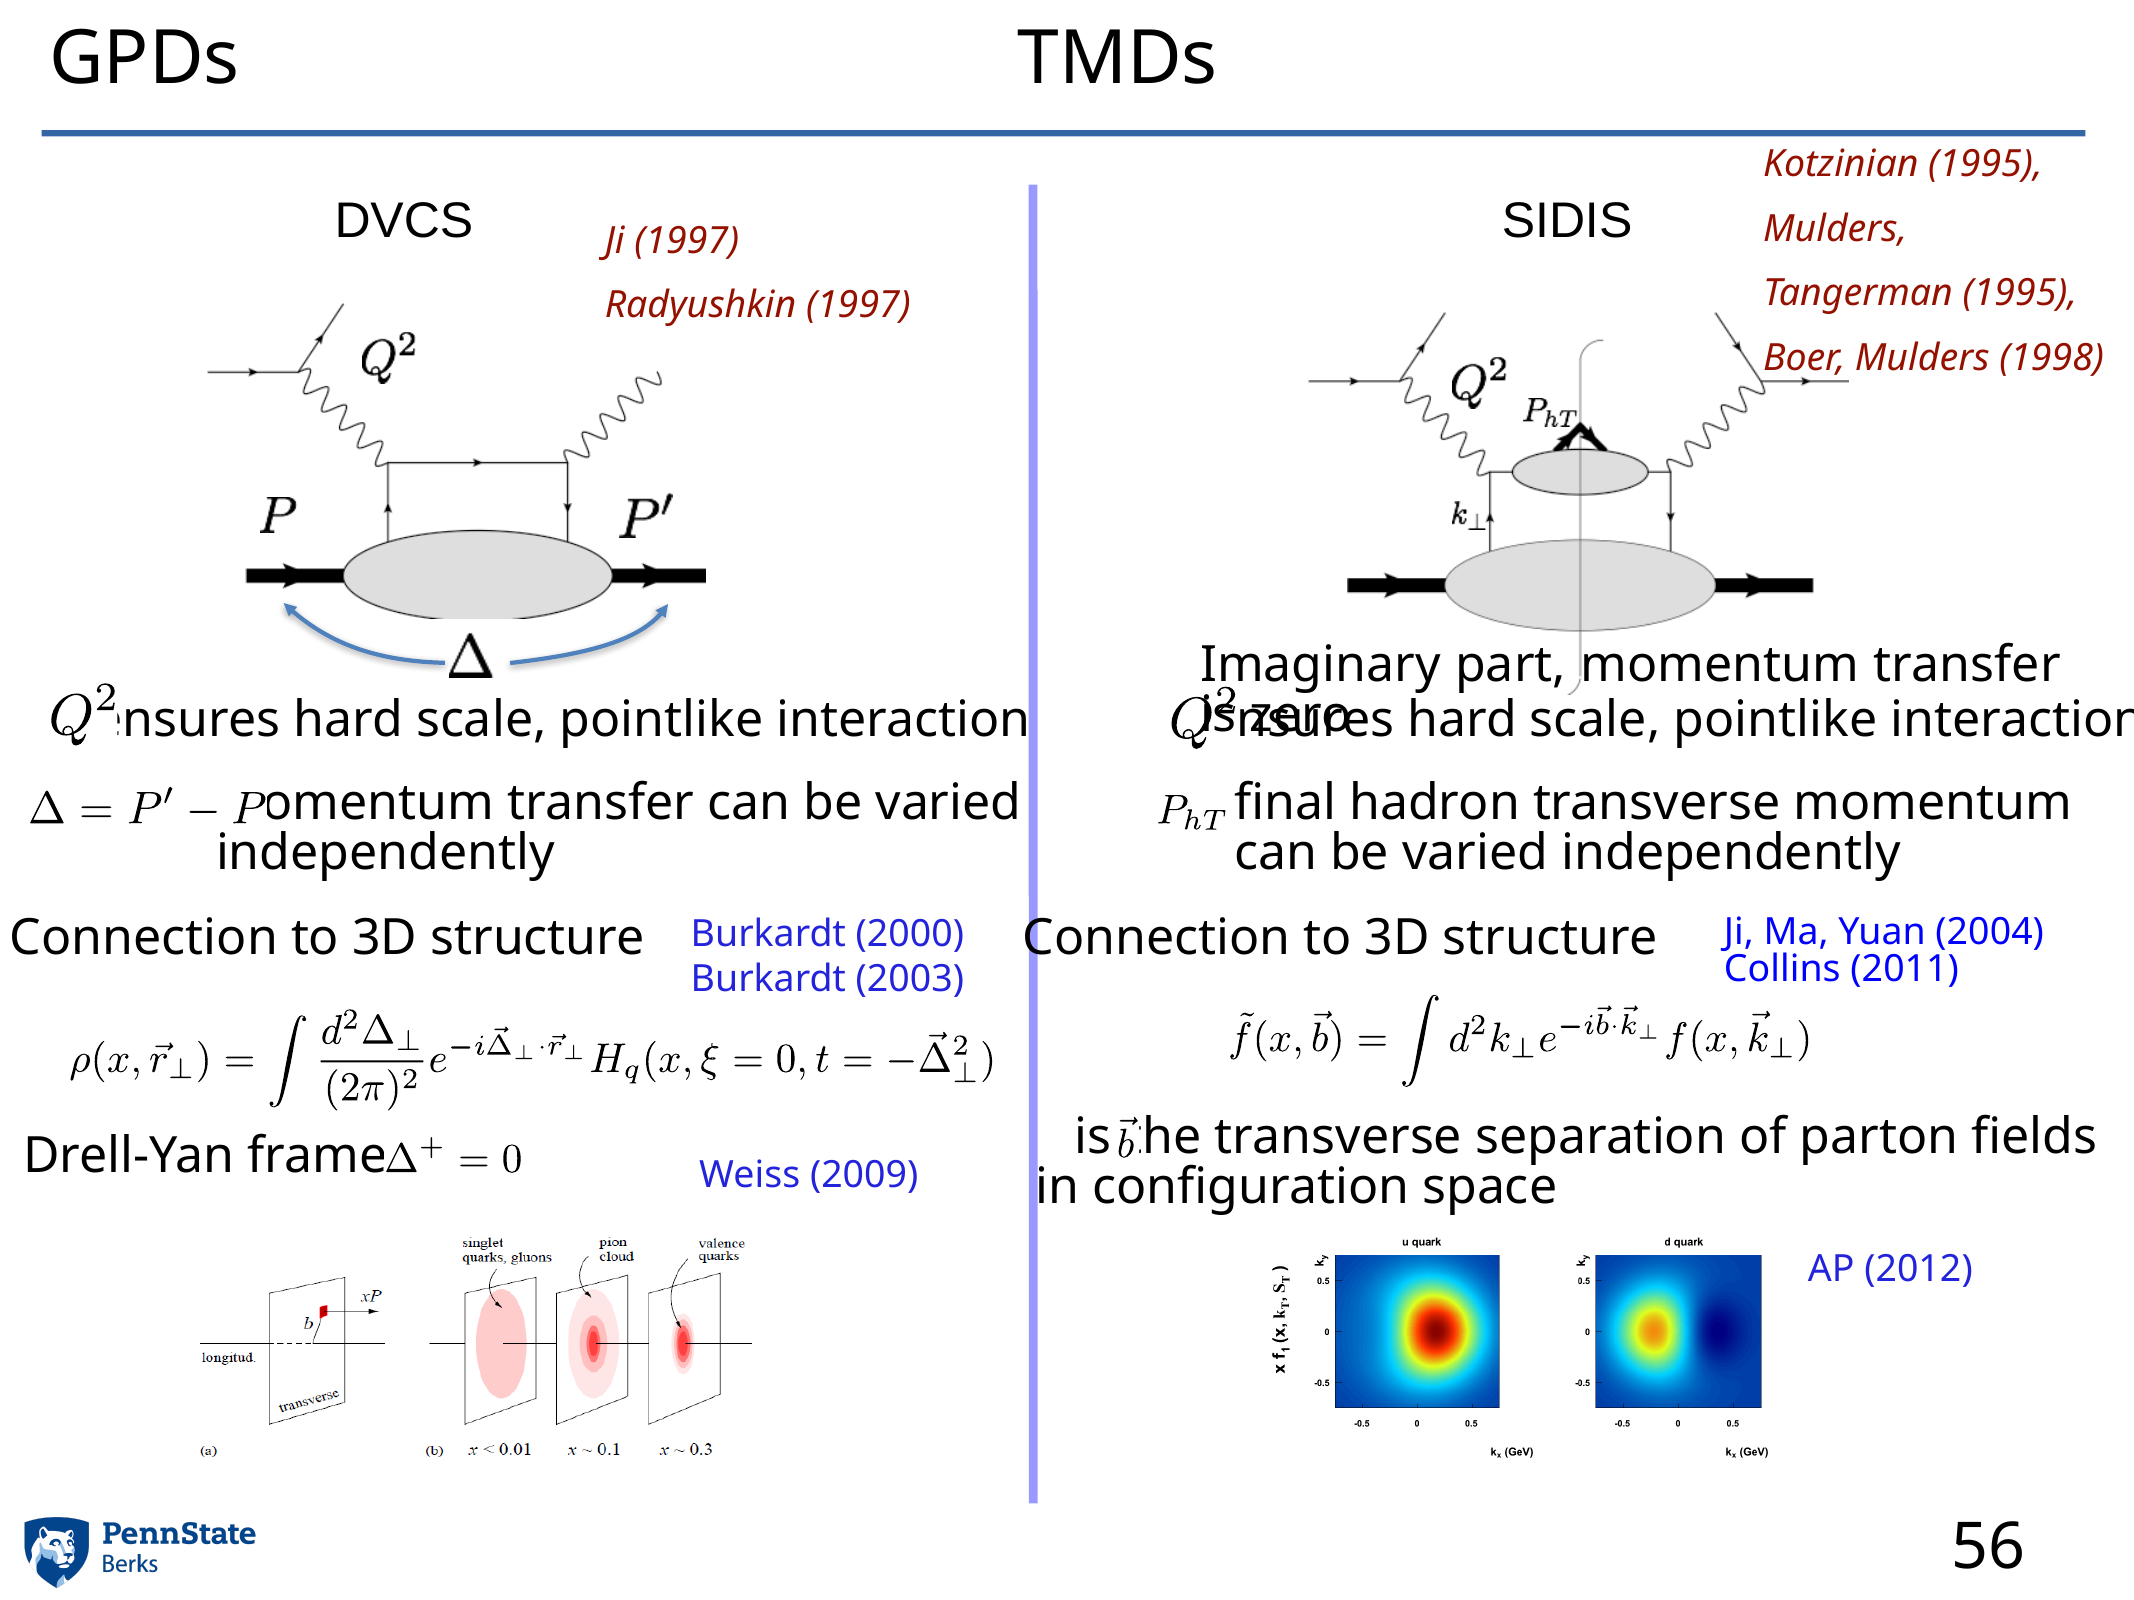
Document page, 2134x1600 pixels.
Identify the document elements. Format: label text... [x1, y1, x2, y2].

picture [1282, 250, 1877, 695]
text_box Imaginary part, momentum transfer is zero [1192, 634, 2069, 750]
text_box [510, 619, 656, 664]
text_box Kotzinian (1995), Mulders, Tangerman (1995), Boer, Mulders (1998) [1754, 111, 2134, 387]
text_box AP (2012) [1815, 1236, 2100, 1297]
text_box ensures hard scale, pointlike interaction [87, 689, 1039, 755]
picture [189, 1221, 753, 1463]
text_box Ji (1997) Radyushkin (1997) [596, 187, 1029, 334]
text_box Connection to 3D structure is the transverse separation of parton fields in configuration space [1015, 907, 2106, 1221]
text_box momentum transfer can be varied independently [208, 772, 1043, 888]
text_box Ji, Ma, Yuan (2004) Collins (2011) [1716, 906, 2052, 997]
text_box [1227, 994, 1813, 1088]
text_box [27, 786, 268, 828]
picture [17, 1511, 260, 1594]
text_box Weiss (2009) [691, 1142, 991, 1203]
text_box [302, 619, 445, 663]
picture [97, 227, 706, 661]
text_box Burkardt (2000) Burkardt (2003) [683, 901, 1025, 1007]
text_box GPDs TMDs [41, 16, 2133, 165]
text_box SIDIS [1494, 190, 1640, 250]
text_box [68, 1009, 997, 1112]
text_box ensures hard scale, pointlike interaction [1201, 688, 2134, 754]
text_box Drell-Yan frame [15, 1125, 395, 1191]
picture [449, 632, 494, 678]
text_box DVCS [327, 190, 481, 227]
picture [1225, 1234, 1815, 1467]
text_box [383, 1136, 523, 1174]
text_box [1156, 794, 1227, 830]
text_box final hadron transverse momentum can be varied independently [1226, 772, 2080, 888]
text_box Connection to 3D structure [2, 907, 666, 972]
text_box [48, 683, 118, 746]
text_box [1168, 686, 1238, 750]
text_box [1111, 1116, 1140, 1158]
